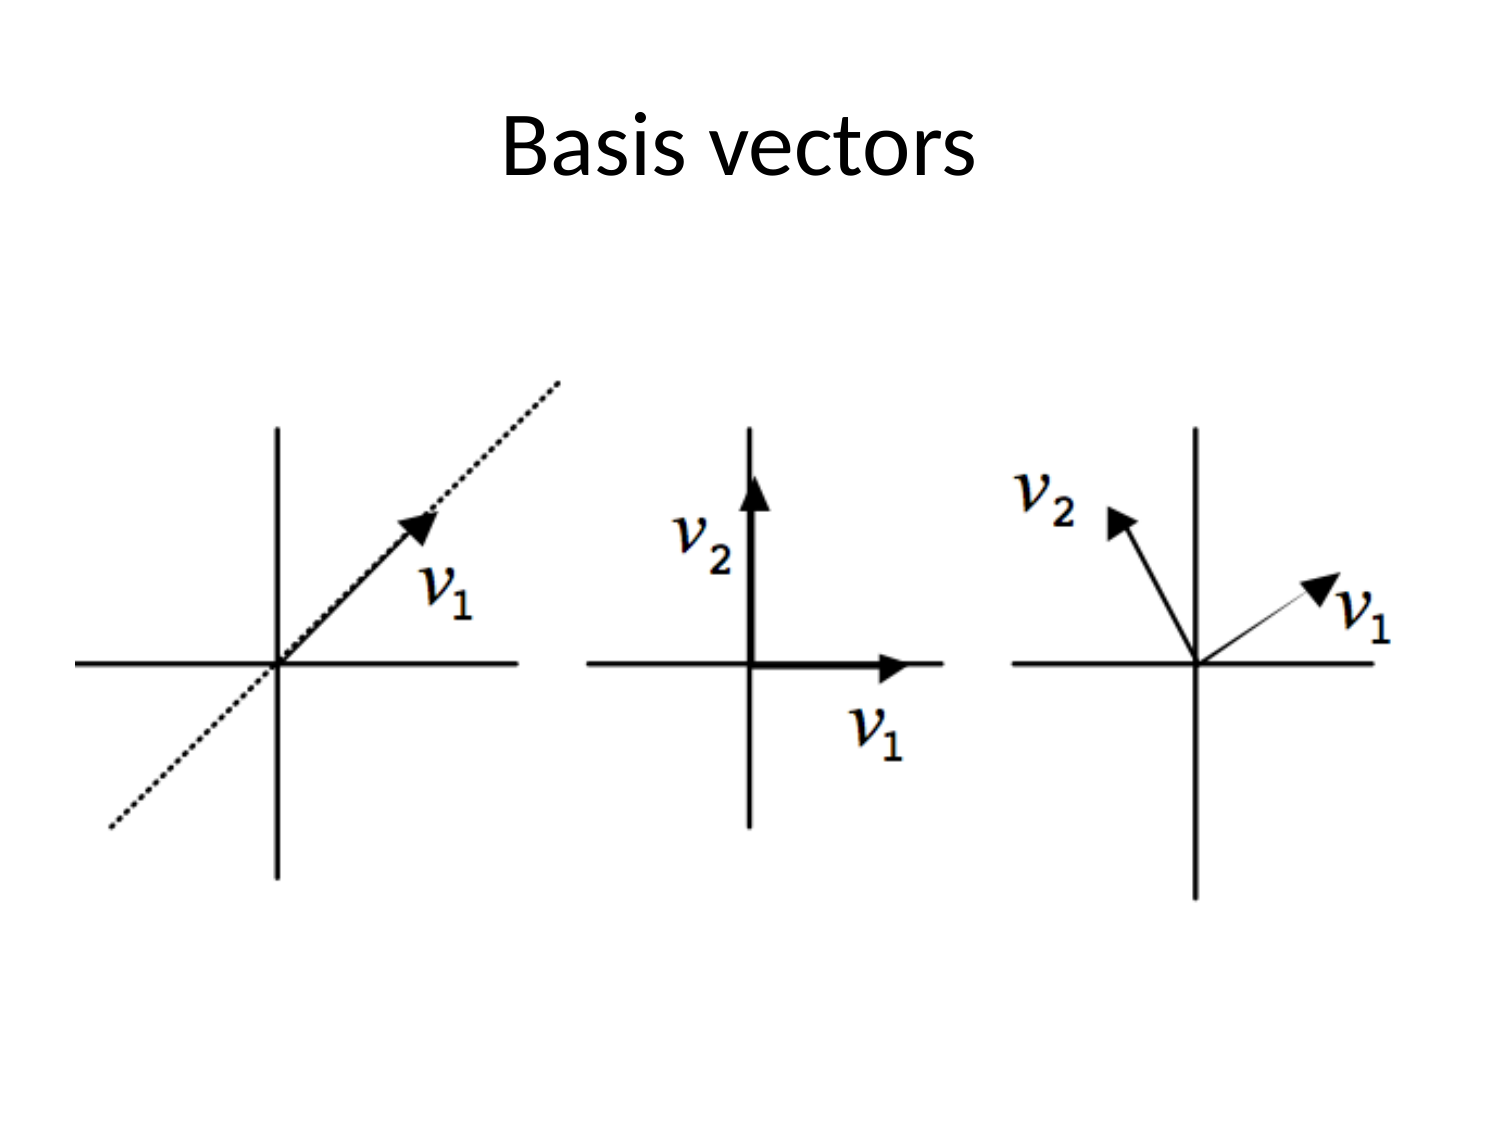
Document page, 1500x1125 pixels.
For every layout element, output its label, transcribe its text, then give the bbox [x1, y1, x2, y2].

title Basis vectors [75, 45, 1425, 233]
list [74, 262, 1426, 1006]
